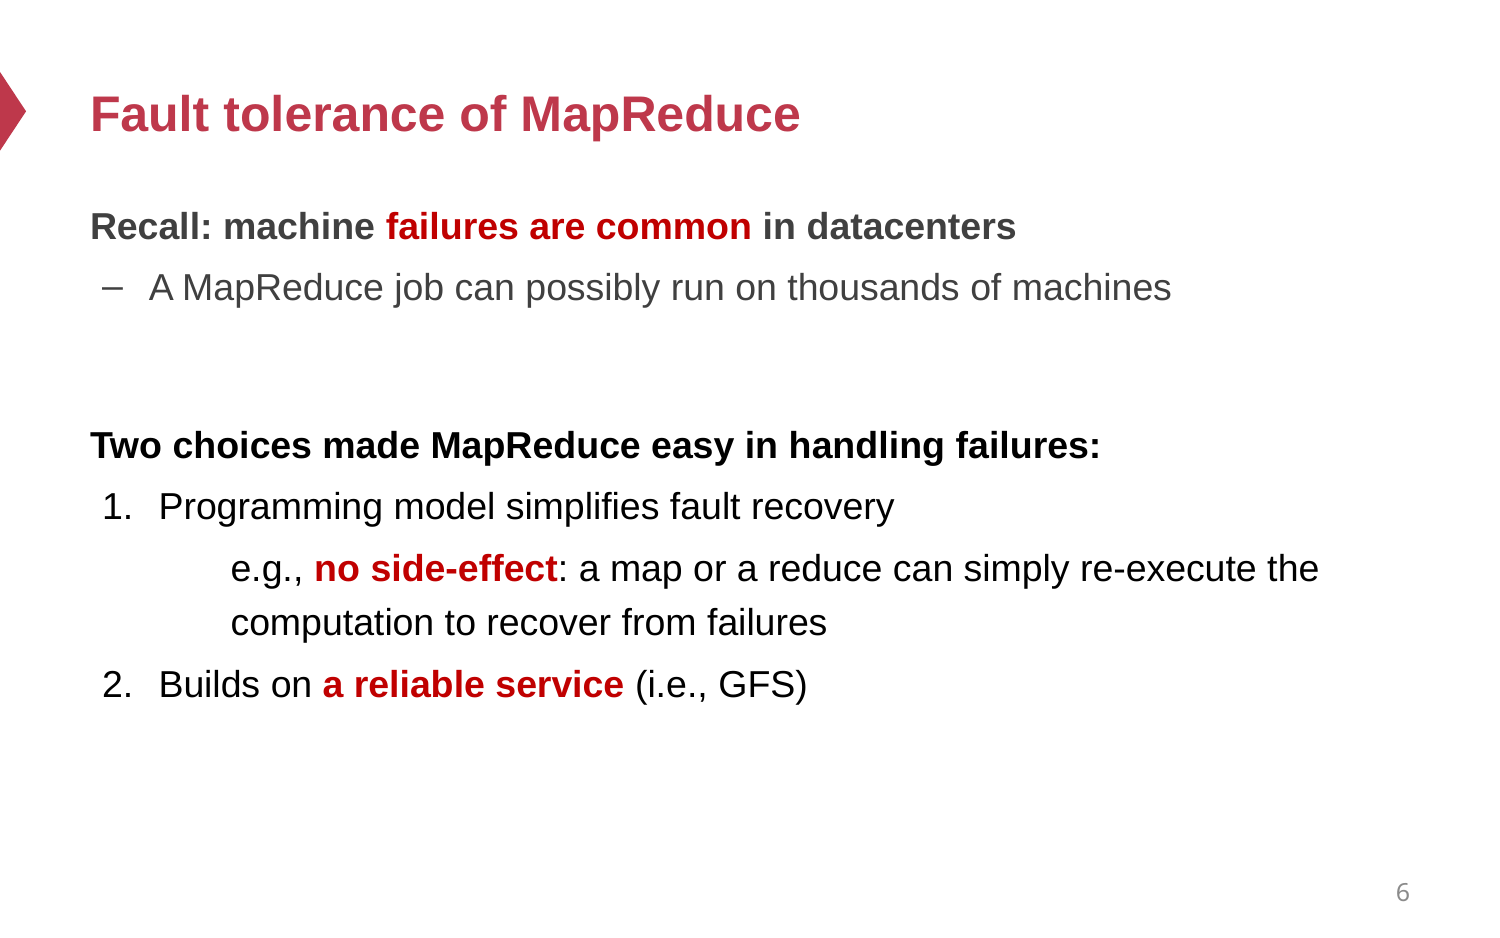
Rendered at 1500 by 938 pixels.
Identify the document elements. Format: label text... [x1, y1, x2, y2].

list Recall: machine failures are common in datacenters A MapReduce job can possibly run on thousands of machines Two choices made MapReduce easy in handling failures: Programming model simplifies fault recovery e.g., no side-effect: a map or a reduce can simply re-execute the computation to recover from failures Builds on a reliable service (i.e., GFS) [75, 185, 1425, 900]
slide_number 6 [1074, 868, 1425, 919]
title Fault tolerance of MapReduce [75, 37, 1425, 185]
